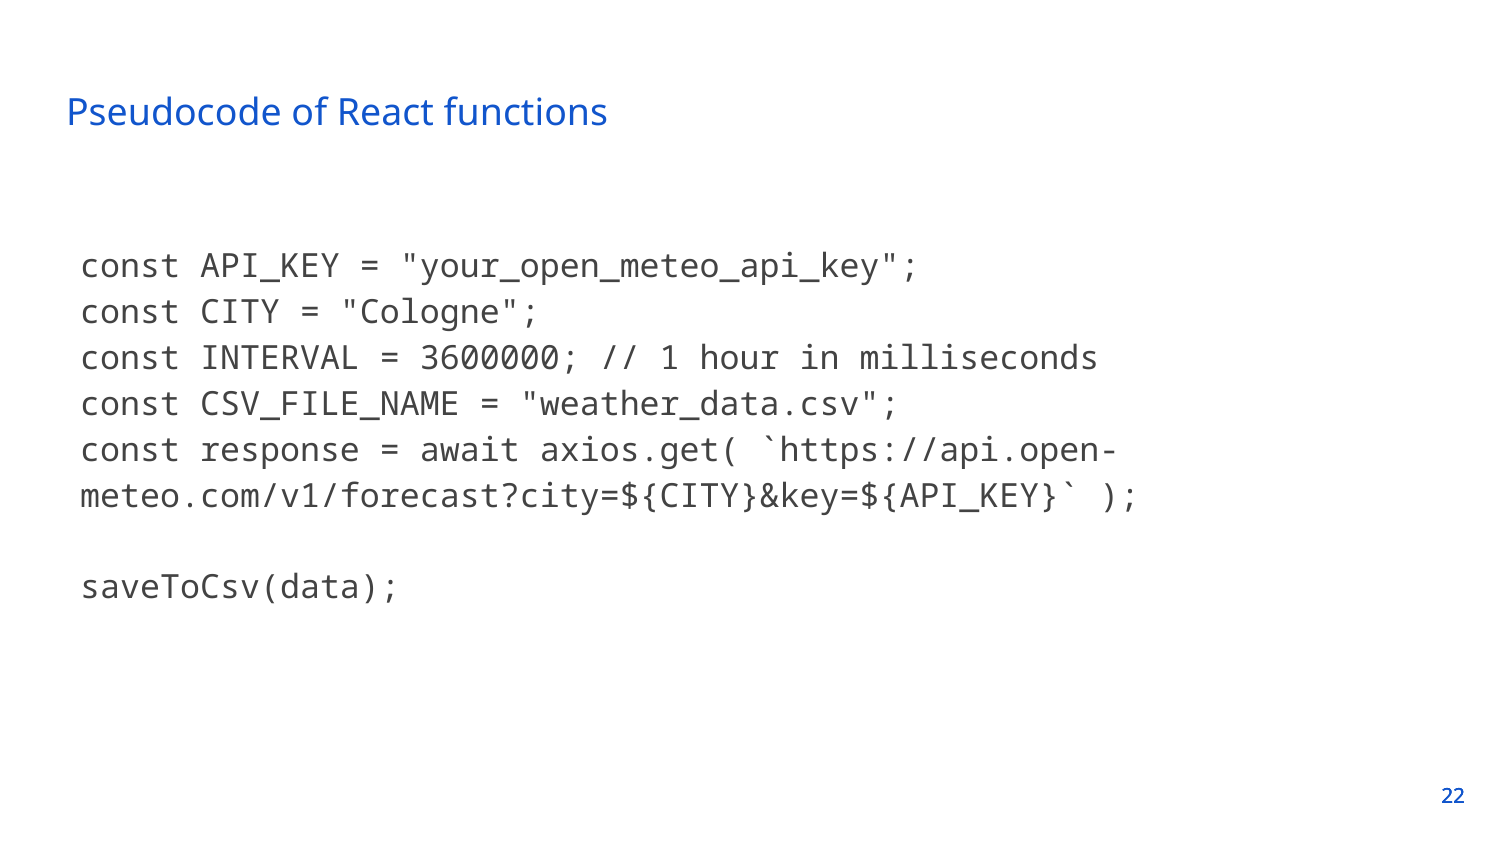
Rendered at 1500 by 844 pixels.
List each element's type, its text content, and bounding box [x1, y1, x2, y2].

title Pseudocode of React functions [51, 72, 1449, 167]
list [51, 189, 1246, 750]
slide_number 22 [1389, 764, 1480, 830]
text_box const API_KEY = "your_open_meteo_api_key"; const CITY = "Cologne"; const INTERVAL = 3600000; // 1 hour in milliseconds const CSV_FILE_NAME = "weather_data.csv"; const response = await axios.get( `https://api.open-meteo.com/v1/forecast?city=${CITY}&key=${API_KEY}` ); saveToCsv(data); [65, 177, 1259, 739]
